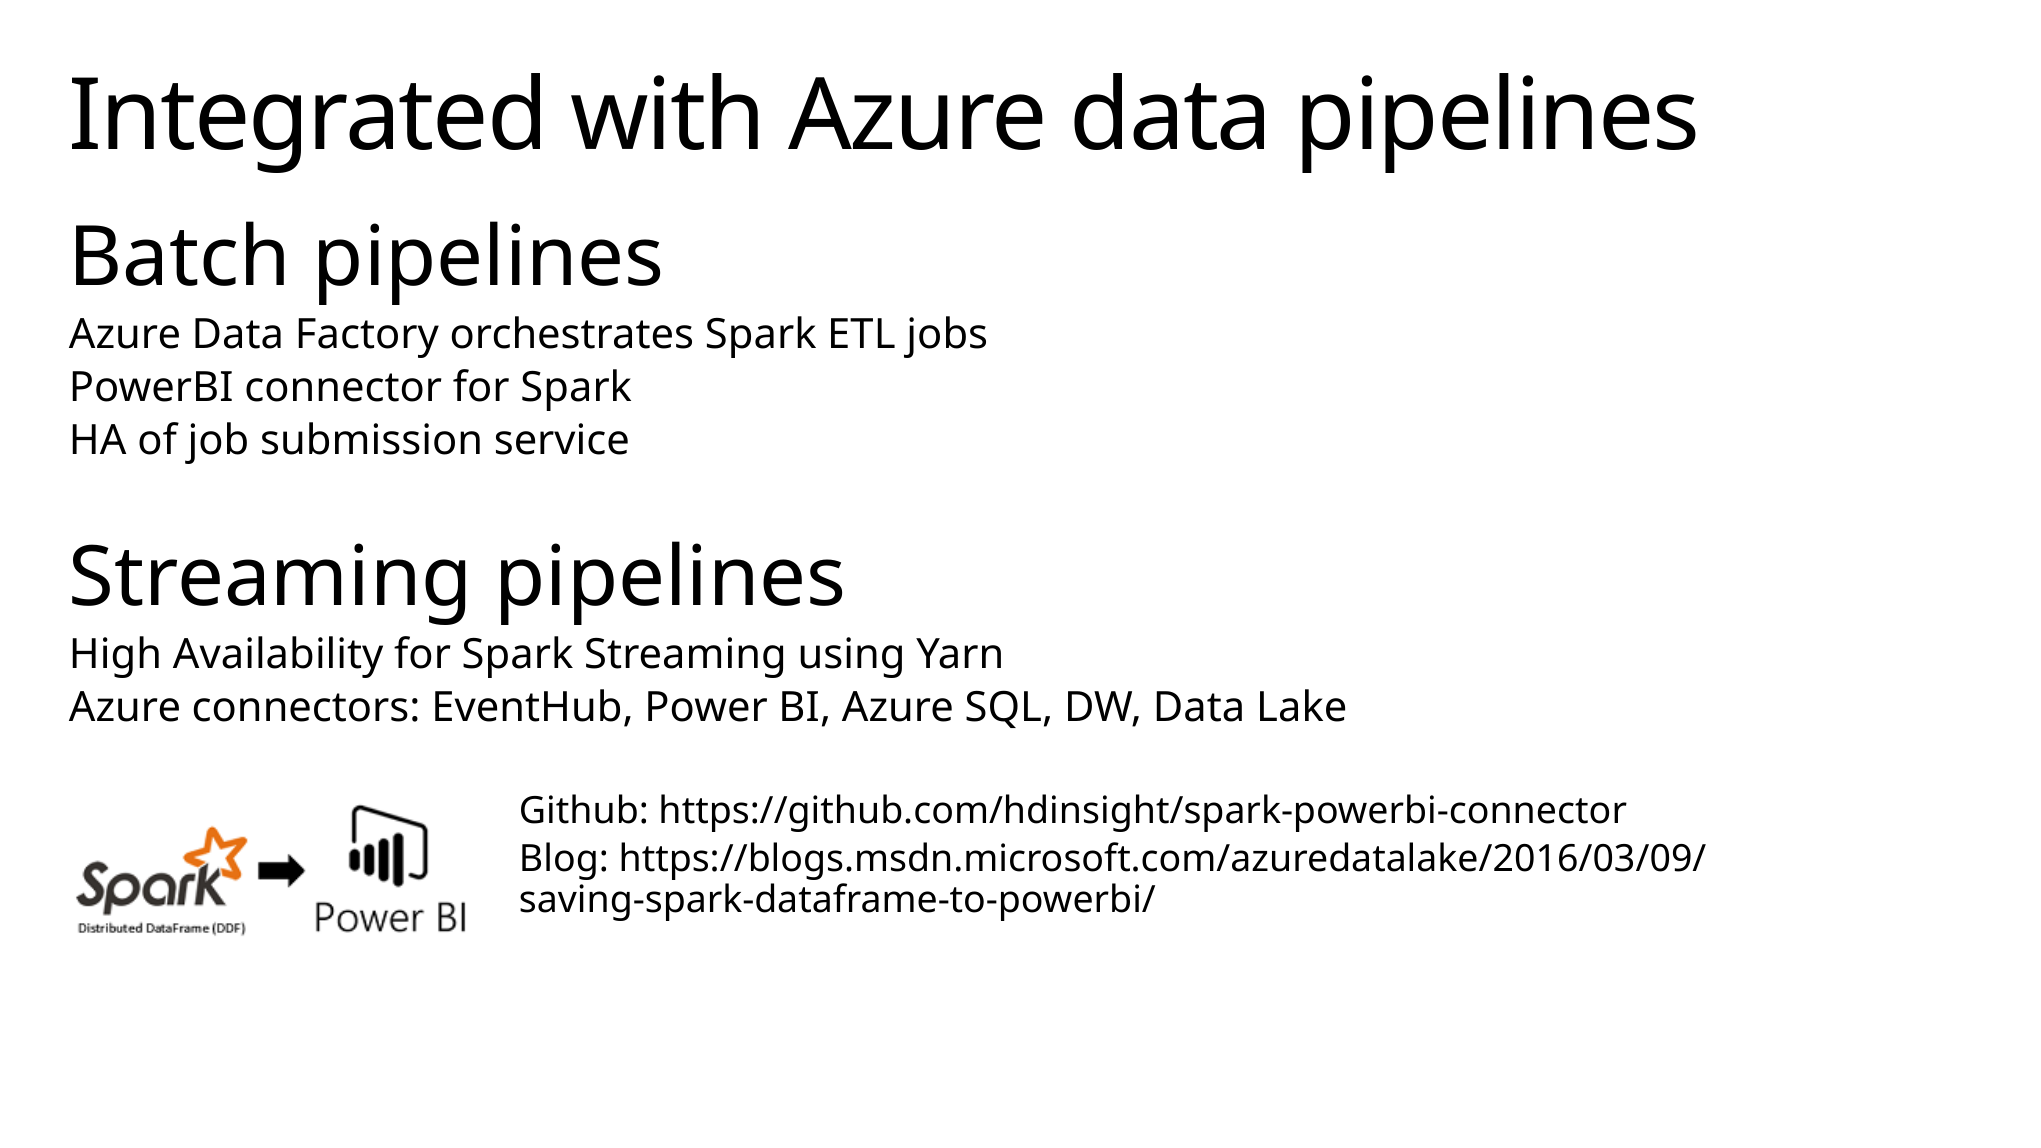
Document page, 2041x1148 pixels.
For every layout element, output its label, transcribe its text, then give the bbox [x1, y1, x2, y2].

title Integrated with Azure data pipelines [45, 48, 1996, 198]
list Batch pipelines Azure Data Factory orchestrates Spark ETL jobs PowerBI connector for Spark HA of job submission service Streaming pipelines High Availability for Spark Streaming using Yarn Azure connectors: EventHub, Power BI, Azure SQL, DW, Data Lake Github: https://github.com/hdinsight/spark-powerbi-connector Blog: https://blogs.msdn.microsoft.com/azuredatalake/2016/03/09/ saving-spark-dataframe-to-powerbi/ [45, 198, 1996, 1072]
picture [72, 798, 473, 945]
